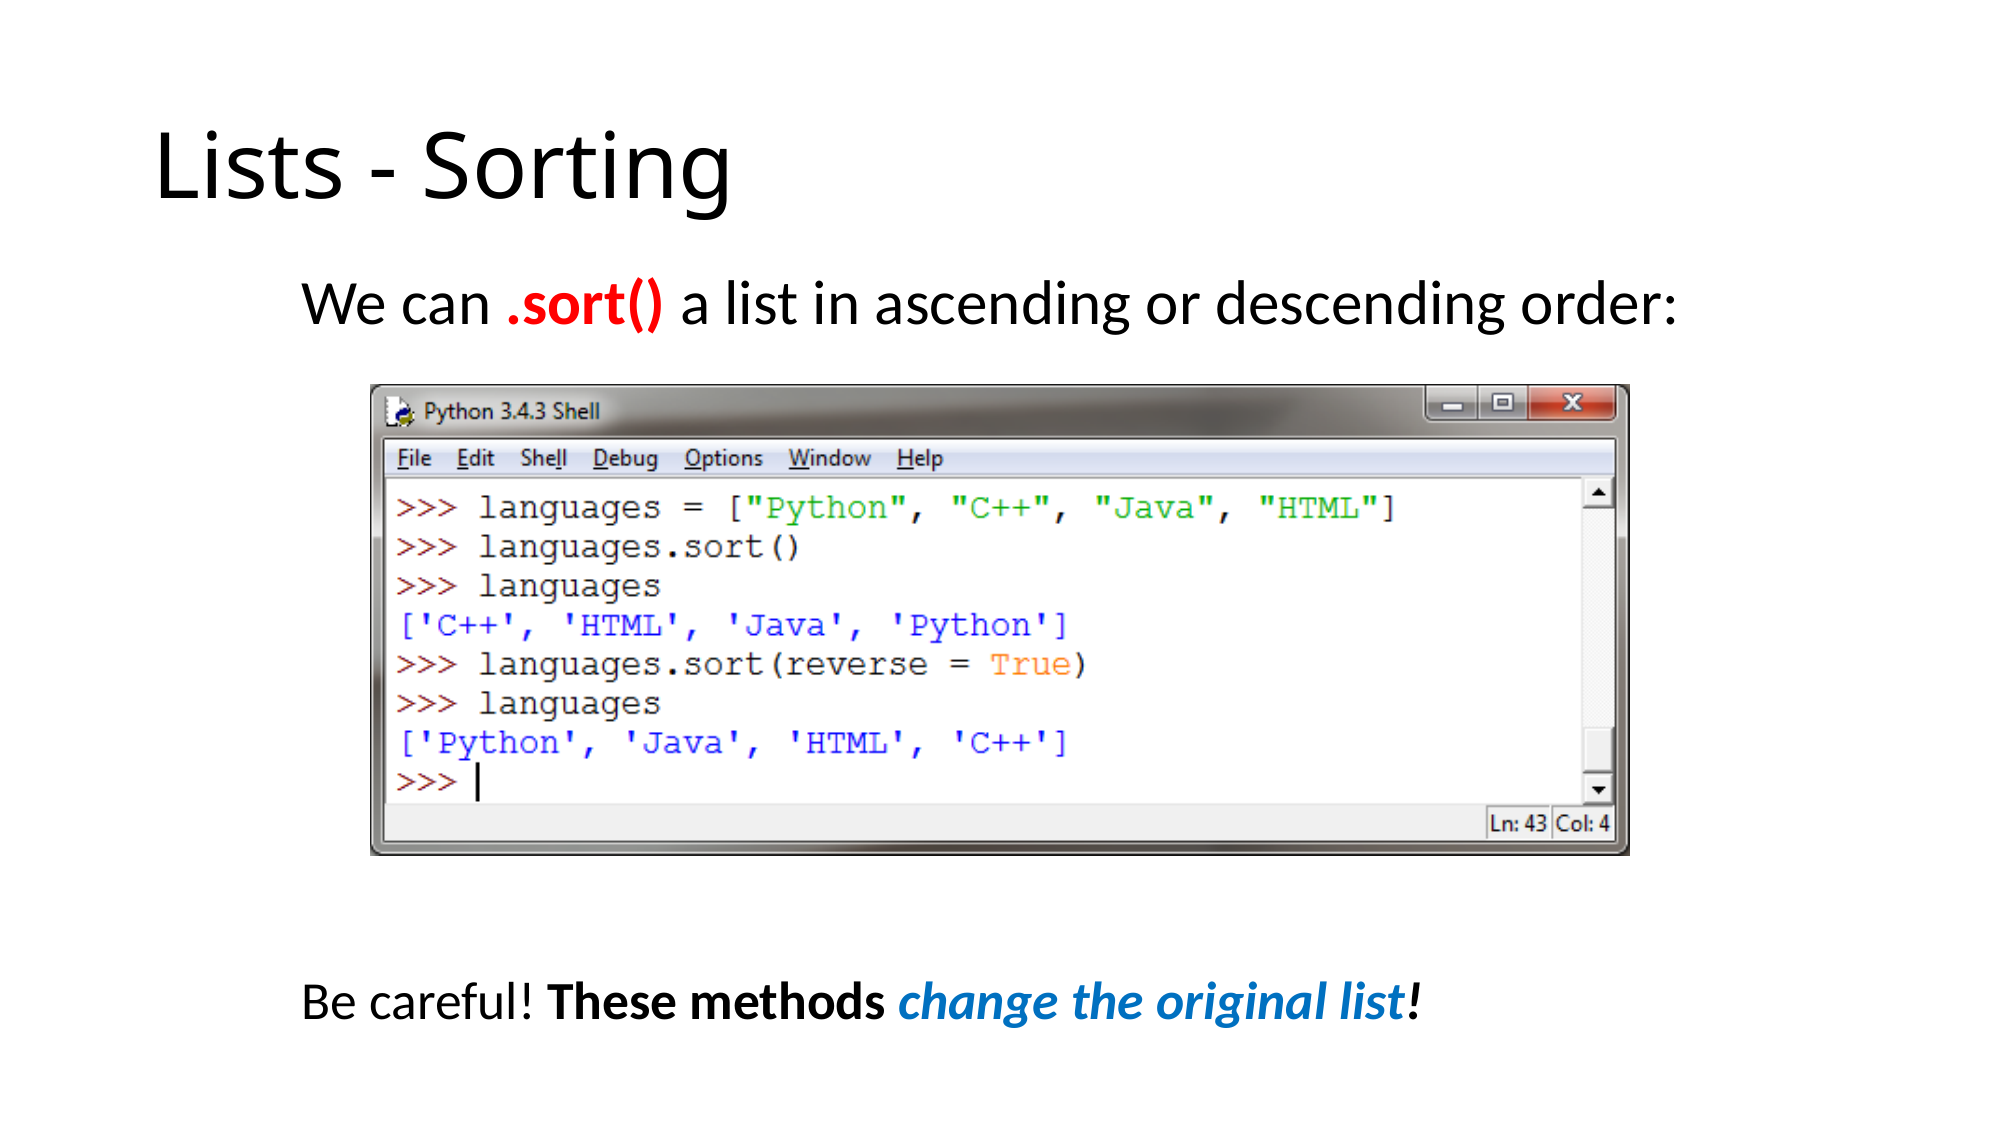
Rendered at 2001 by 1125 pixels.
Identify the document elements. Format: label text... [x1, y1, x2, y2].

picture [370, 384, 1630, 856]
list We can .sort() a list in ascending or descending order: Be careful! These methods change the original list! [286, 262, 1726, 1050]
title Lists - Sorting [137, 59, 1863, 278]
